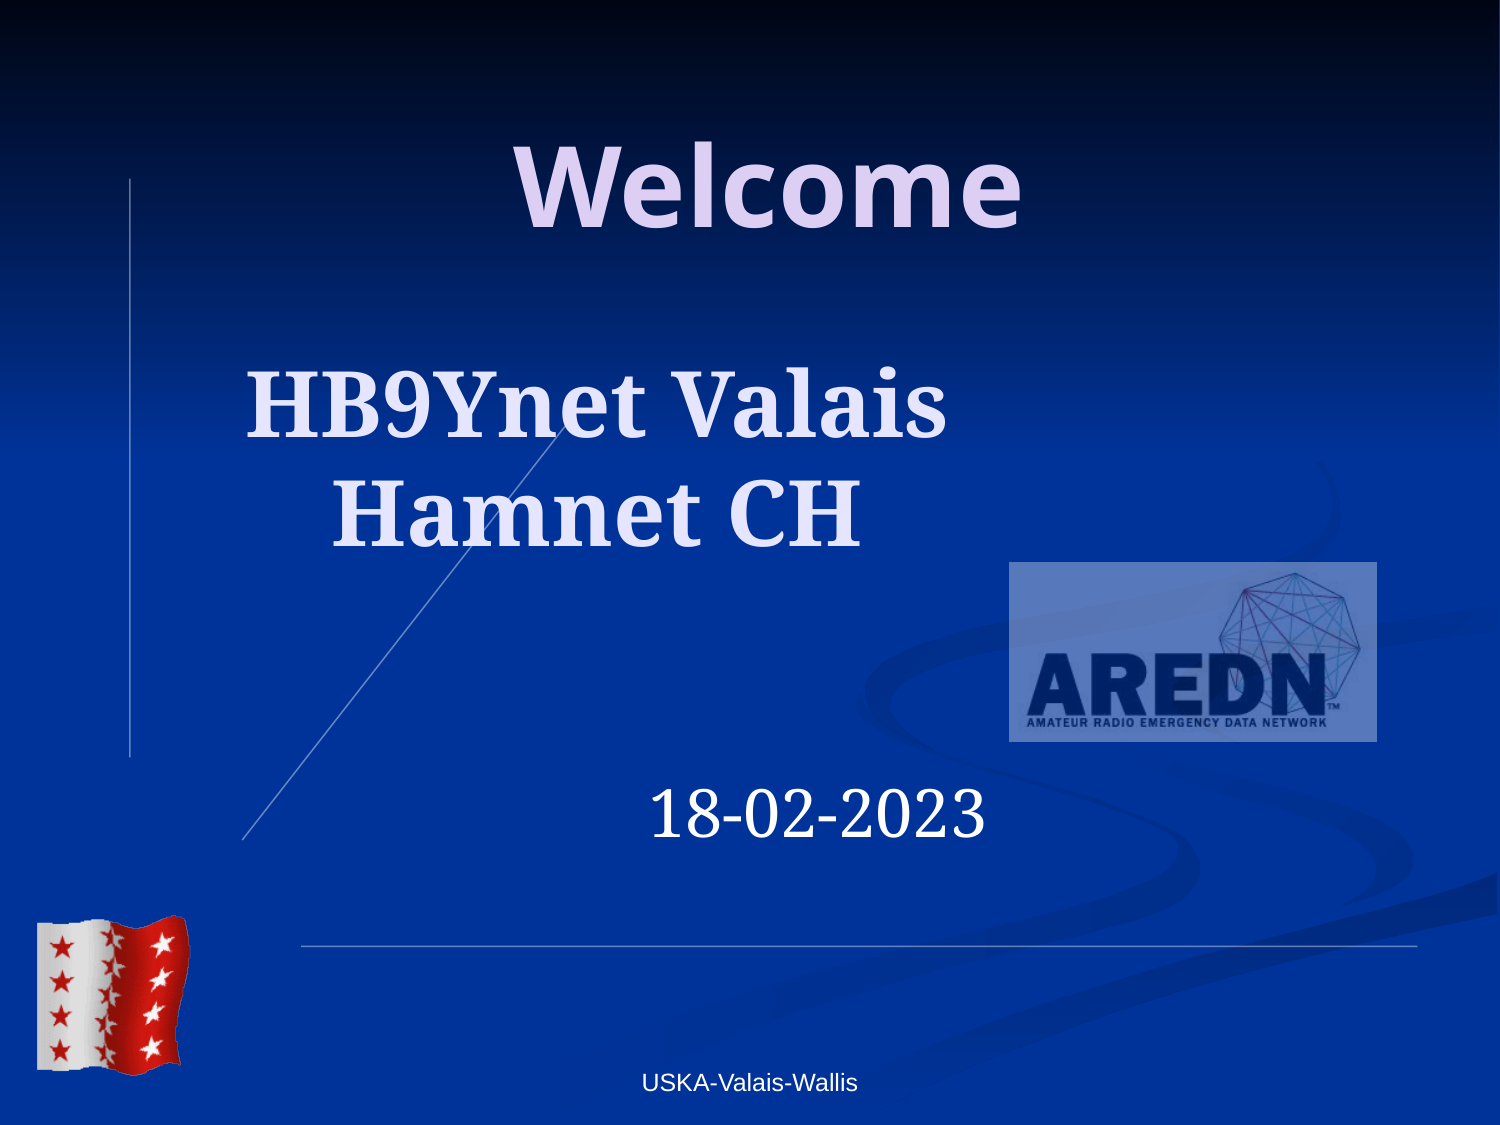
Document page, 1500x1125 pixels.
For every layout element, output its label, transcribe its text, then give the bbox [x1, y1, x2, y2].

title HB9Ynet Valais Hamnet CH [0, 322, 1244, 574]
text_box Welcome [498, 107, 1040, 258]
footer USKA-Valais-Wallis [512, 1025, 988, 1104]
picture [29, 910, 196, 1084]
picture [1009, 562, 1377, 742]
subtitle 18-02-2023 [442, 763, 1194, 965]
